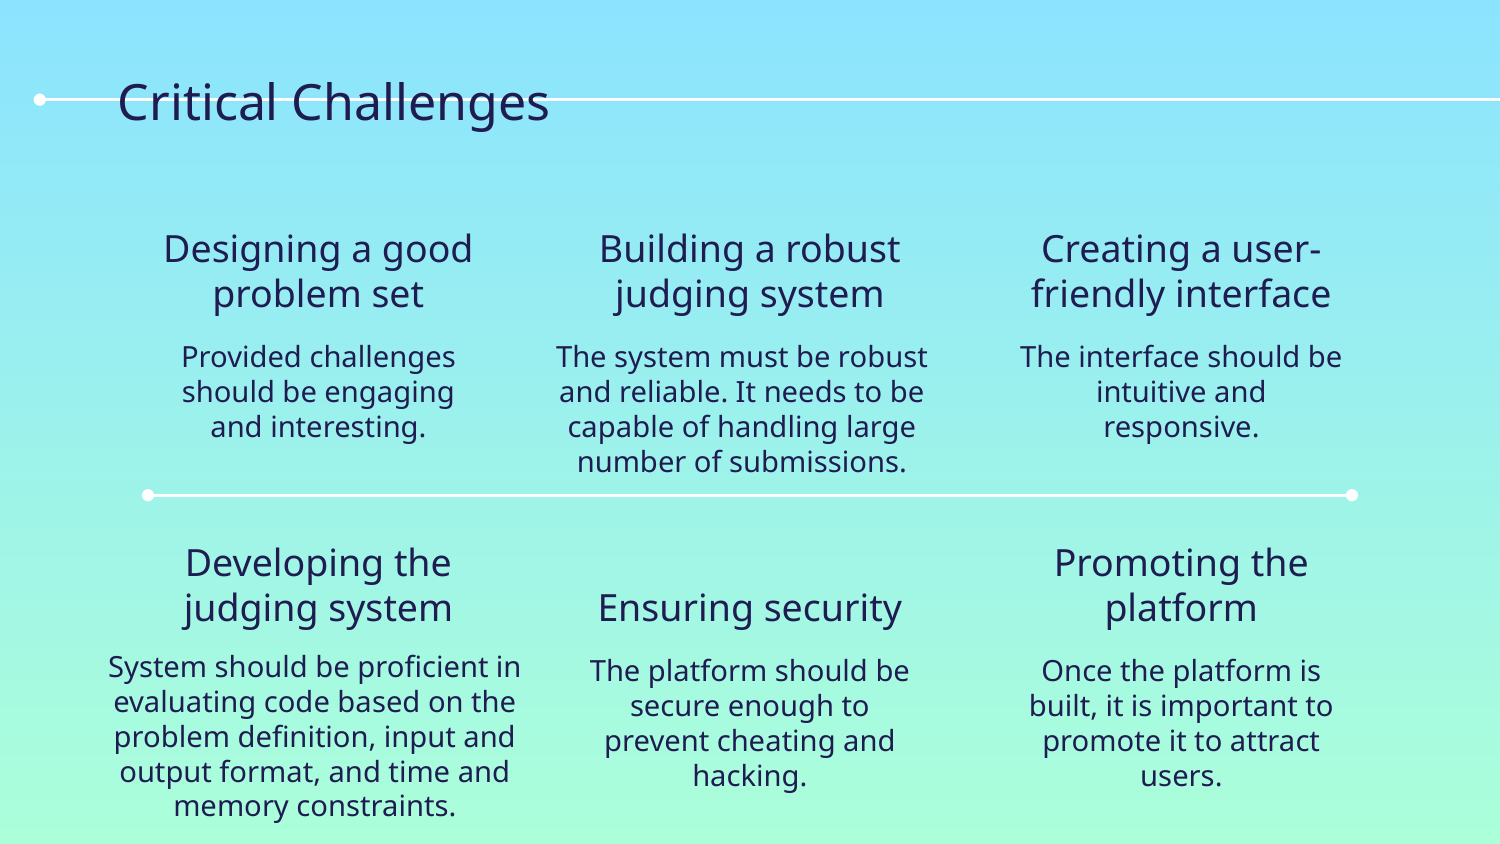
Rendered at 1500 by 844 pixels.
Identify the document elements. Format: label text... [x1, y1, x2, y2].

title Building a robust judging system [568, 241, 932, 331]
list The platform should be secure enough to prevent cheating and hacking. [568, 644, 932, 768]
list Provided challenges should be engaging and interesting. [137, 331, 501, 454]
list Once the platform is built, it is important to promote it to attract users. [999, 644, 1363, 768]
title Creating a user-friendly interface [999, 241, 1363, 331]
list The system must be robust and reliable. It needs to be capable of handling large number of submissions. [533, 323, 951, 454]
list The interface should be intuitive and responsive. [999, 331, 1363, 454]
title Critical Challenges [102, 55, 1101, 144]
title Promoting the platform [999, 555, 1363, 644]
title Developing the judging system [137, 555, 501, 644]
title Designing a good problem set [137, 241, 501, 331]
list System should be proficient in evaluating code based on the problem definition, input and output format, and time and memory constraints. [61, 632, 569, 764]
title Ensuring security [568, 555, 932, 644]
